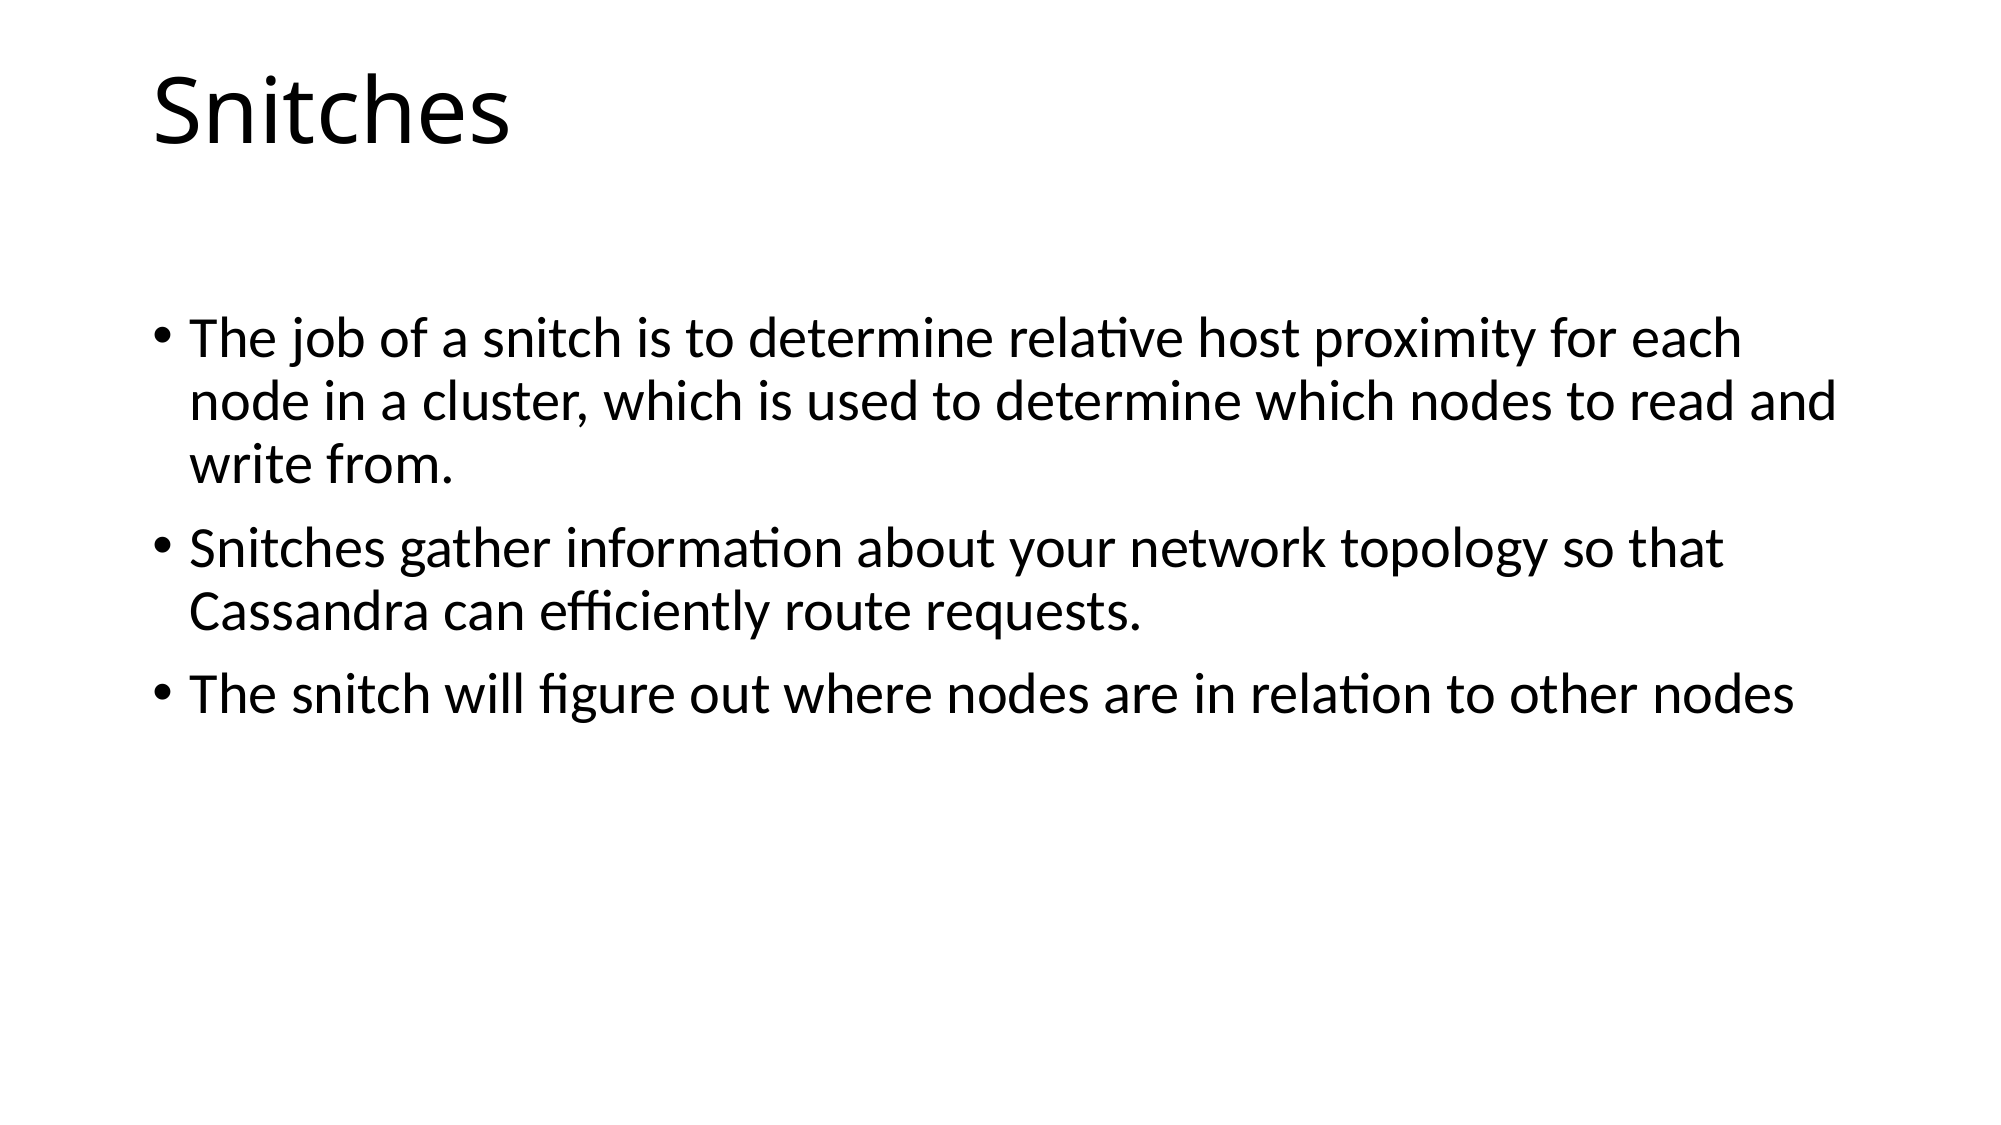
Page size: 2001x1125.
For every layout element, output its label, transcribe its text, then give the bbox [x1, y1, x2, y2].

list The job of a snitch is to determine relative host proximity for each node in a cluster, which is used to determine which nodes to read and write from. Snitches gather information about your network topology so that Cassandra can efficiently route requests. The snitch will figure out where nodes are in relation to other nodes [137, 299, 1863, 1014]
title Snitches [137, 59, 1863, 278]
